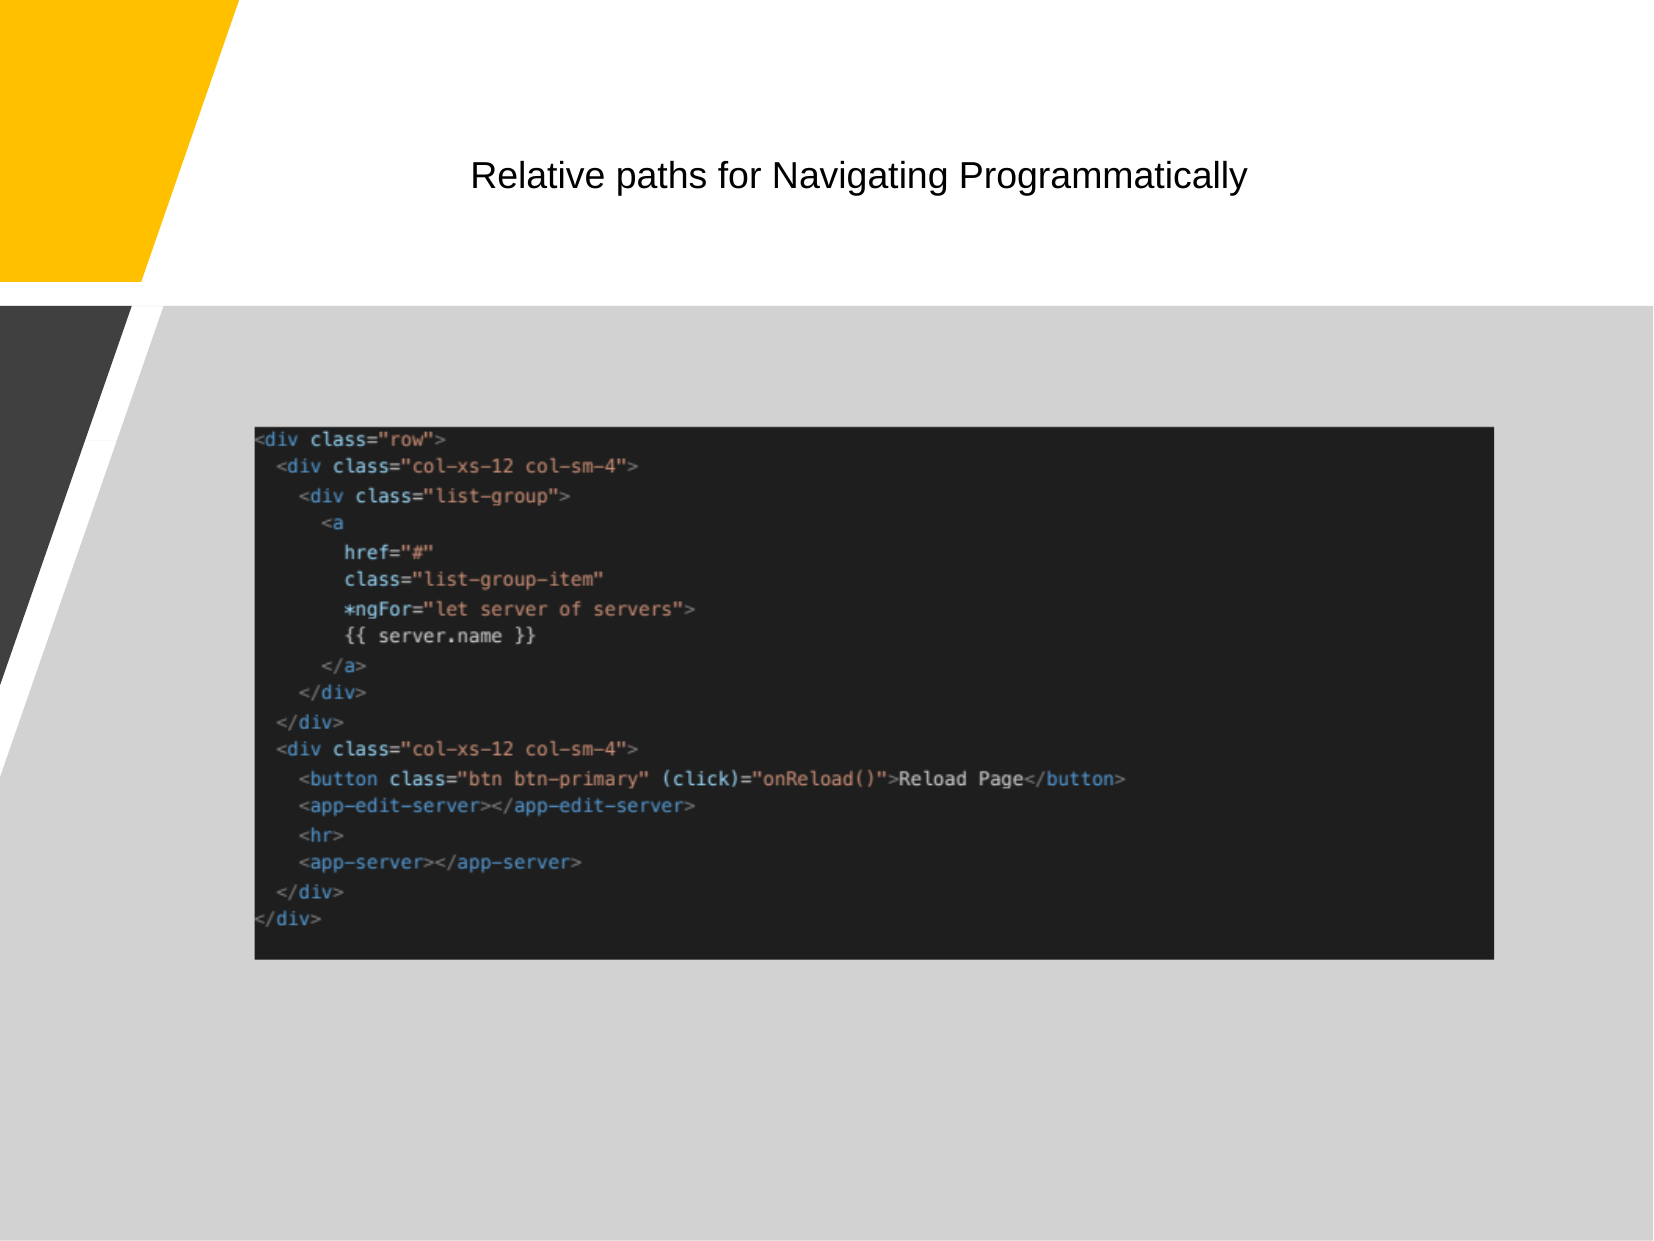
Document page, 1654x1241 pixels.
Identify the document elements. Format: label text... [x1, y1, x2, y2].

text_box [0, 0, 241, 283]
text_box [0, 304, 1654, 1241]
title Relative paths for Navigating Programmatically [224, 66, 1495, 282]
text_box [0, 304, 134, 686]
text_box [254, 421, 1495, 1078]
